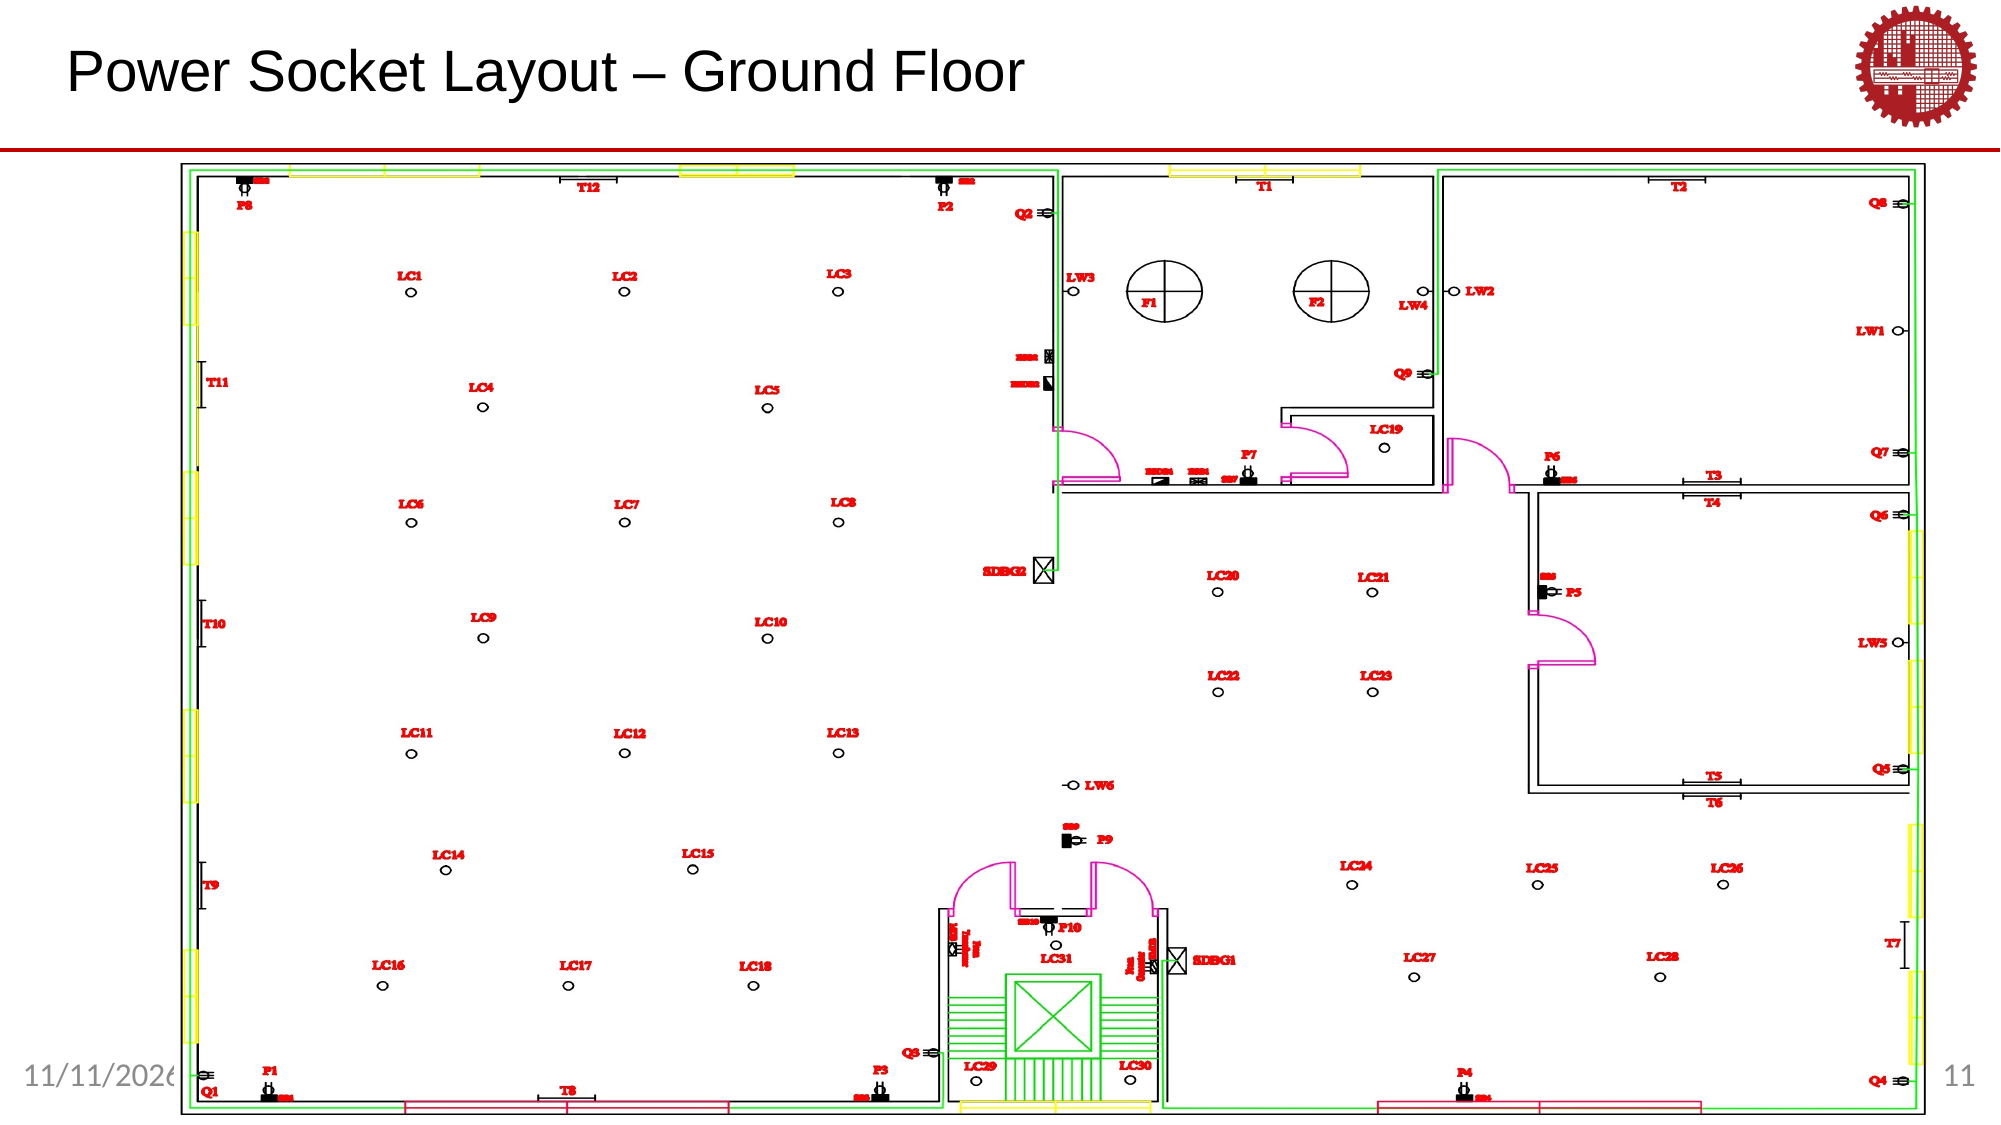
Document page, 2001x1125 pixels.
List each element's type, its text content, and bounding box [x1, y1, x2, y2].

picture [1854, 4, 1978, 128]
text_box Power Socket Layout – Ground Floor [51, 25, 1474, 149]
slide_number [7, 1042, 174, 1103]
slide_number 11 [1935, 1042, 1991, 1103]
picture [174, 152, 1935, 1125]
